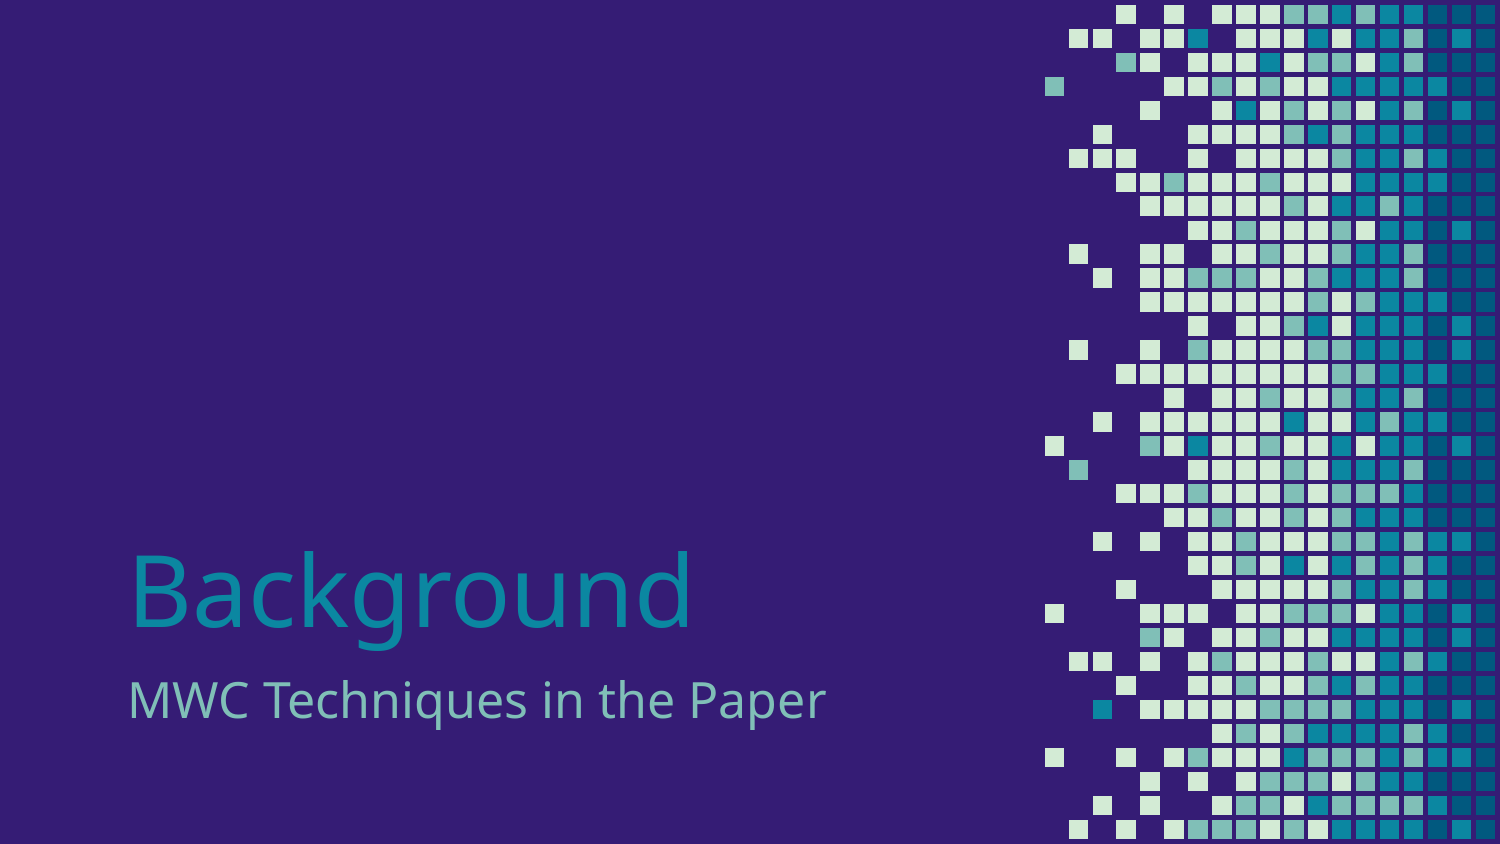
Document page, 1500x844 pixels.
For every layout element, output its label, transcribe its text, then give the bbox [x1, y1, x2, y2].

title Background [112, 472, 977, 653]
subtitle MWC Techniques in the Paper [112, 653, 977, 783]
